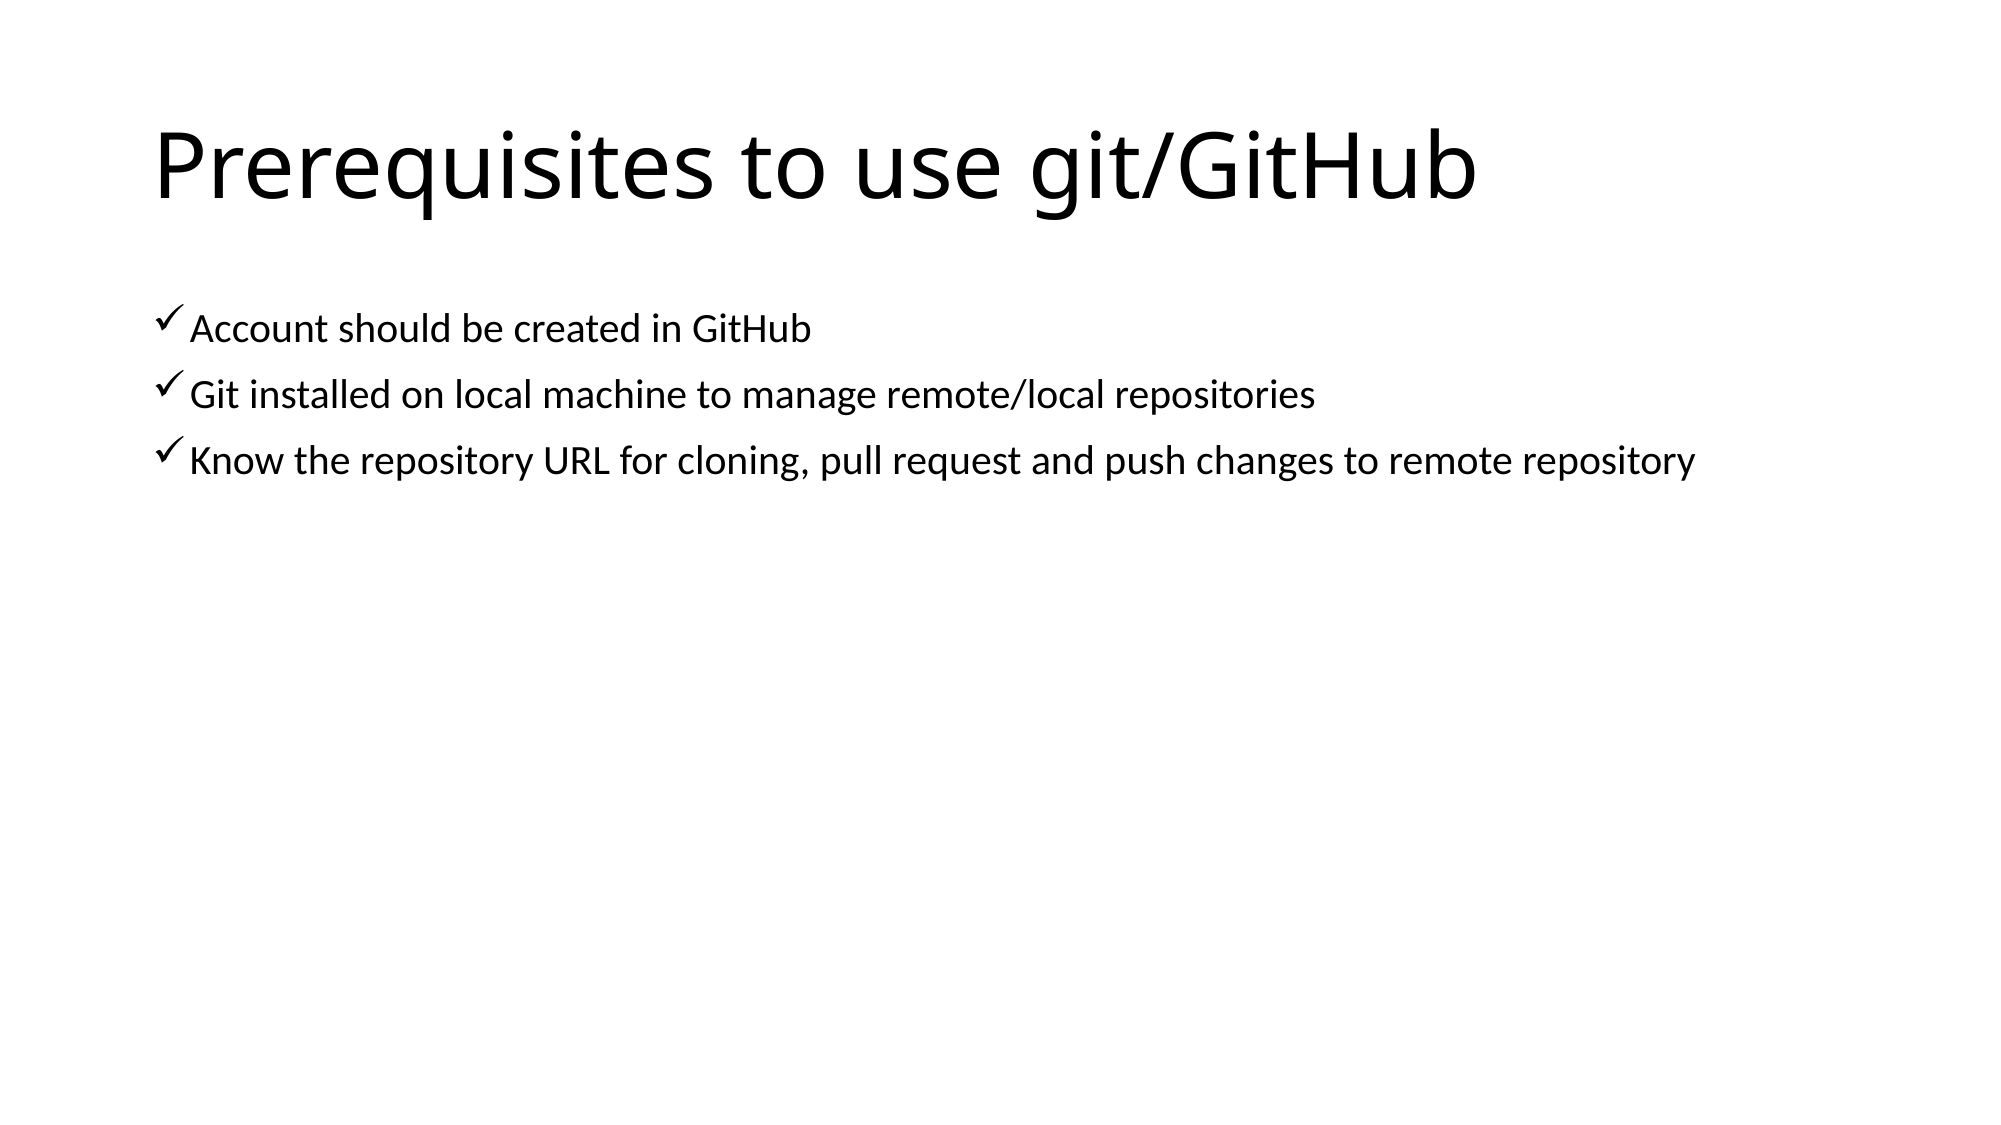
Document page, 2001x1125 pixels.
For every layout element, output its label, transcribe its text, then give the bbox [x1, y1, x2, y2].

title Prerequisites to use git/GitHub [137, 59, 1863, 278]
list Account should be created in GitHub Git installed on local machine to manage remote/local repositories Know the repository URL for cloning, pull request and push changes to remote repository [137, 299, 1863, 538]
